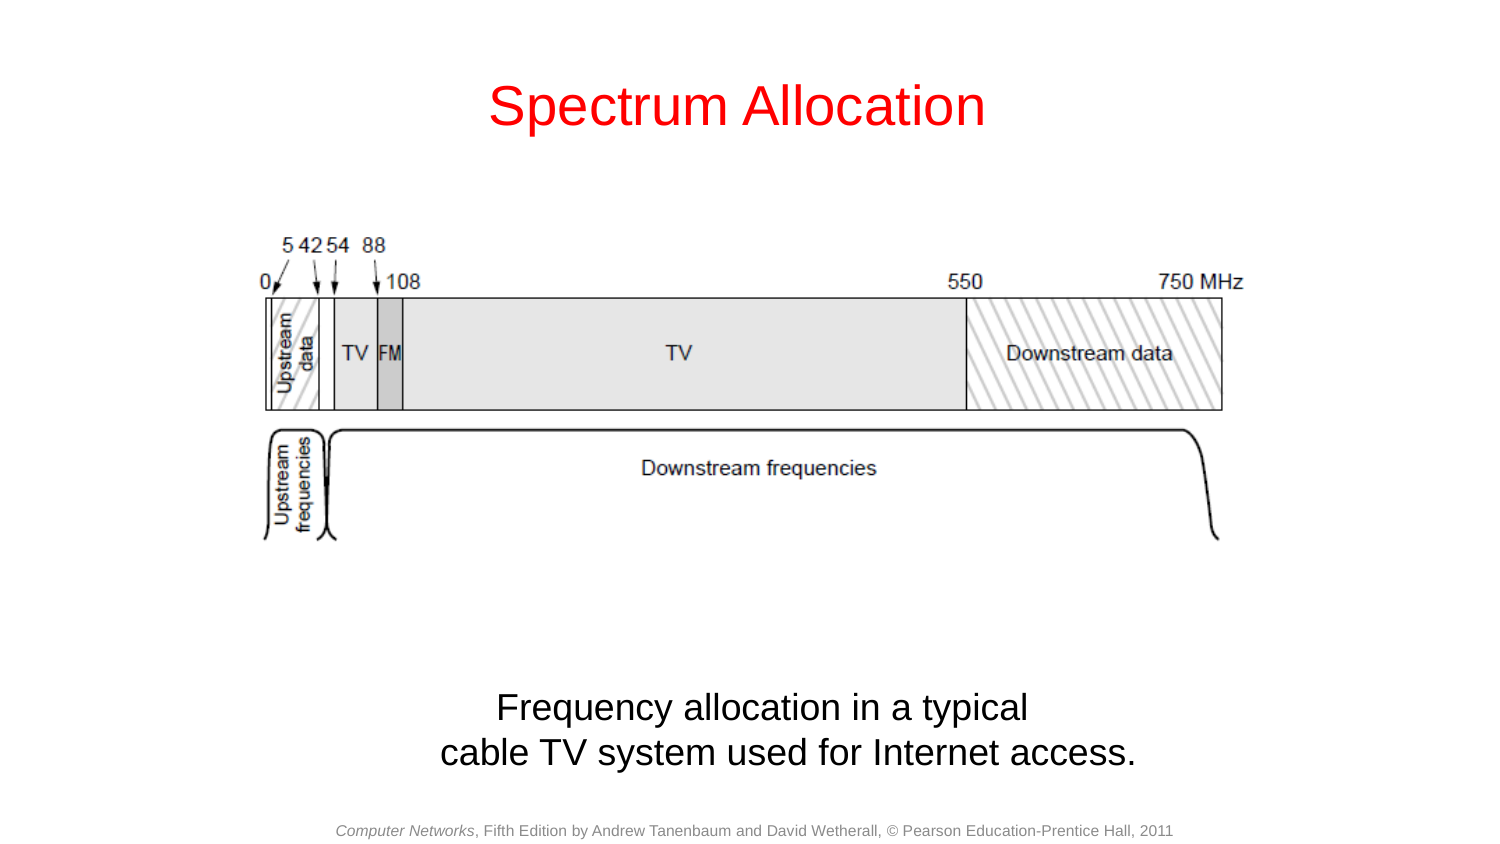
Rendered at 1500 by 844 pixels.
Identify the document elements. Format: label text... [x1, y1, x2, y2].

list Frequency allocation in a typical cable TV system used for Internet access. [222, 675, 1313, 807]
picture [224, 215, 1274, 572]
title Spectrum Allocation [62, 37, 1413, 169]
footer Computer Networks, Fifth Edition by Andrew Tanenbaum and David Wetherall, © Pearson Education-Prentice Hall, 2011 [224, 815, 1285, 844]
